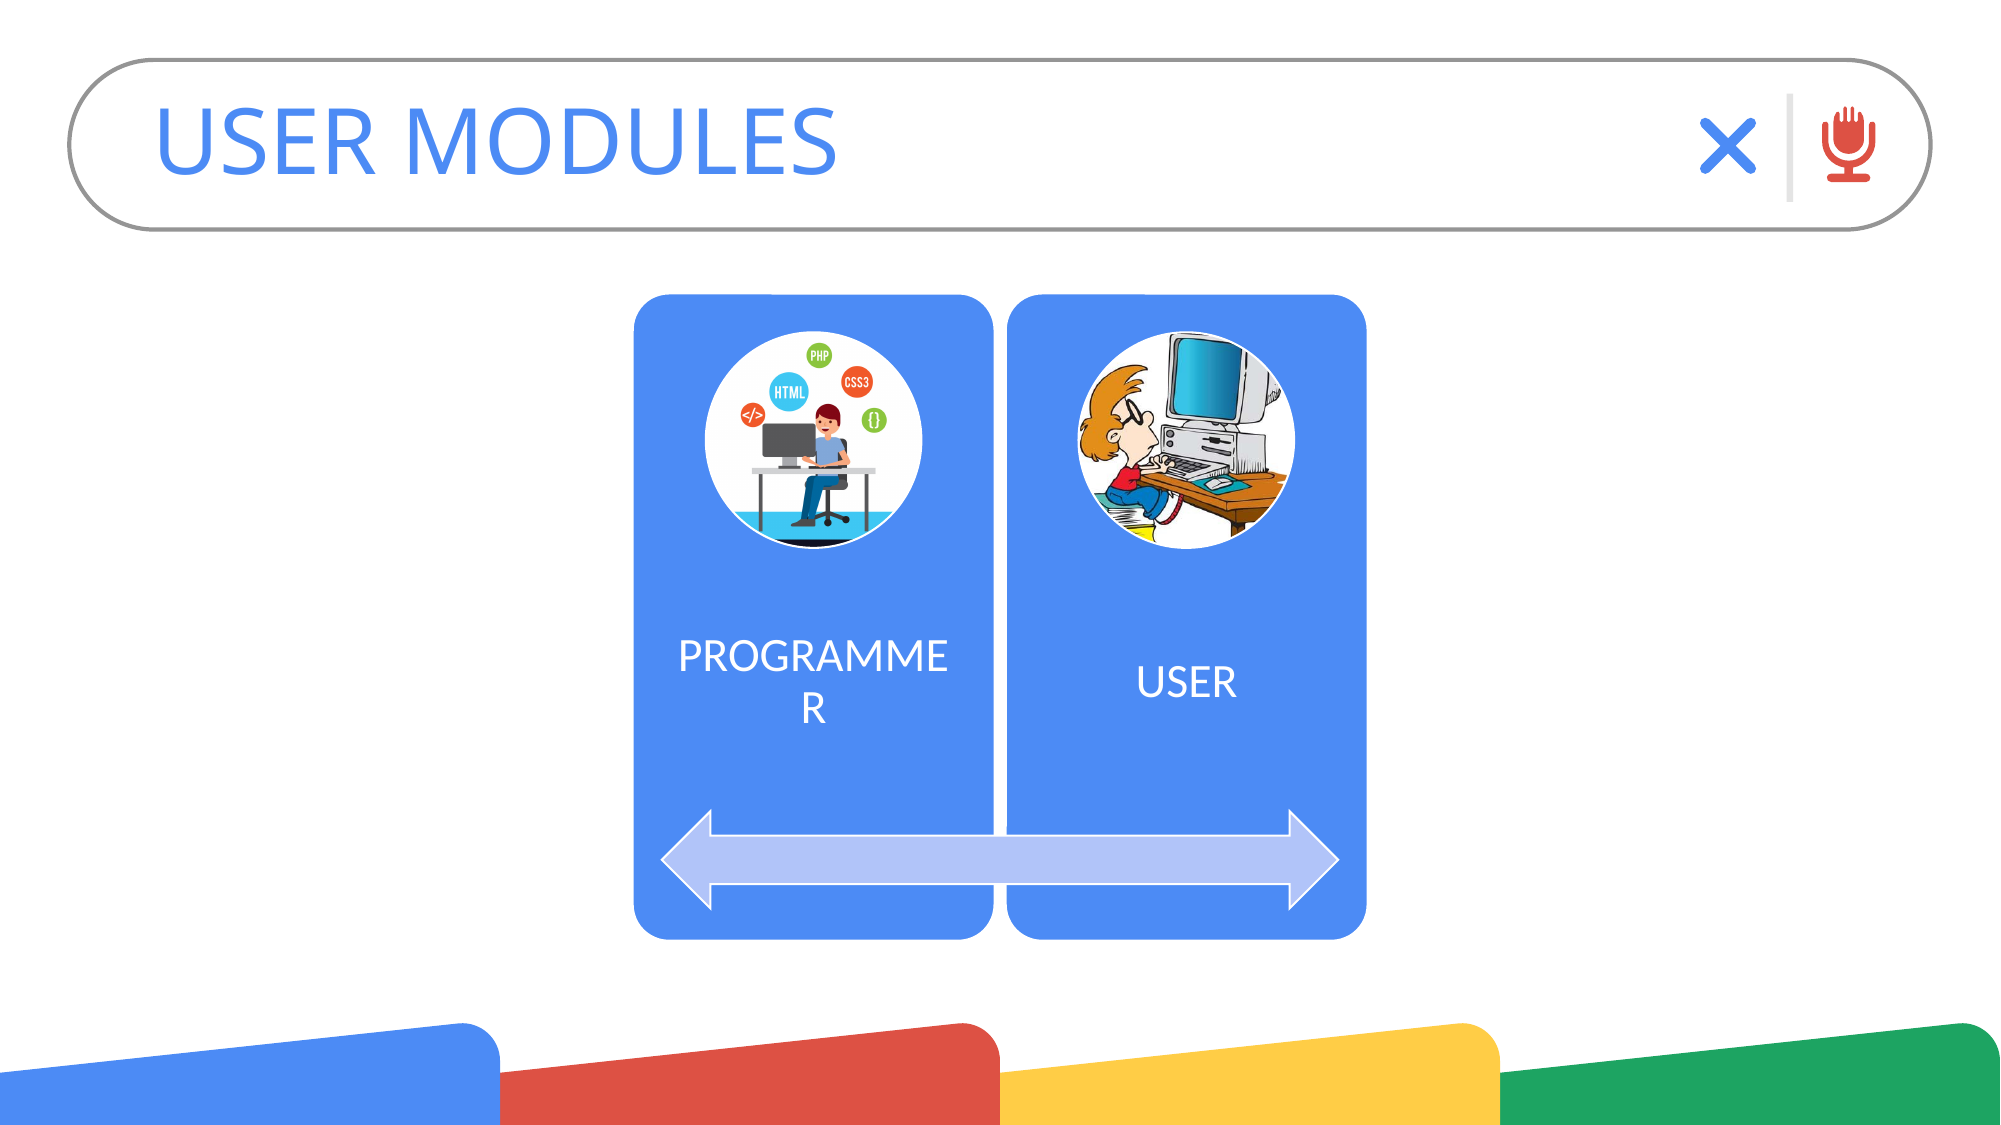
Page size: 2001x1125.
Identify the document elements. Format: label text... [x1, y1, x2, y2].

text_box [632, 293, 1368, 941]
title USER MODULES [137, 59, 1650, 230]
